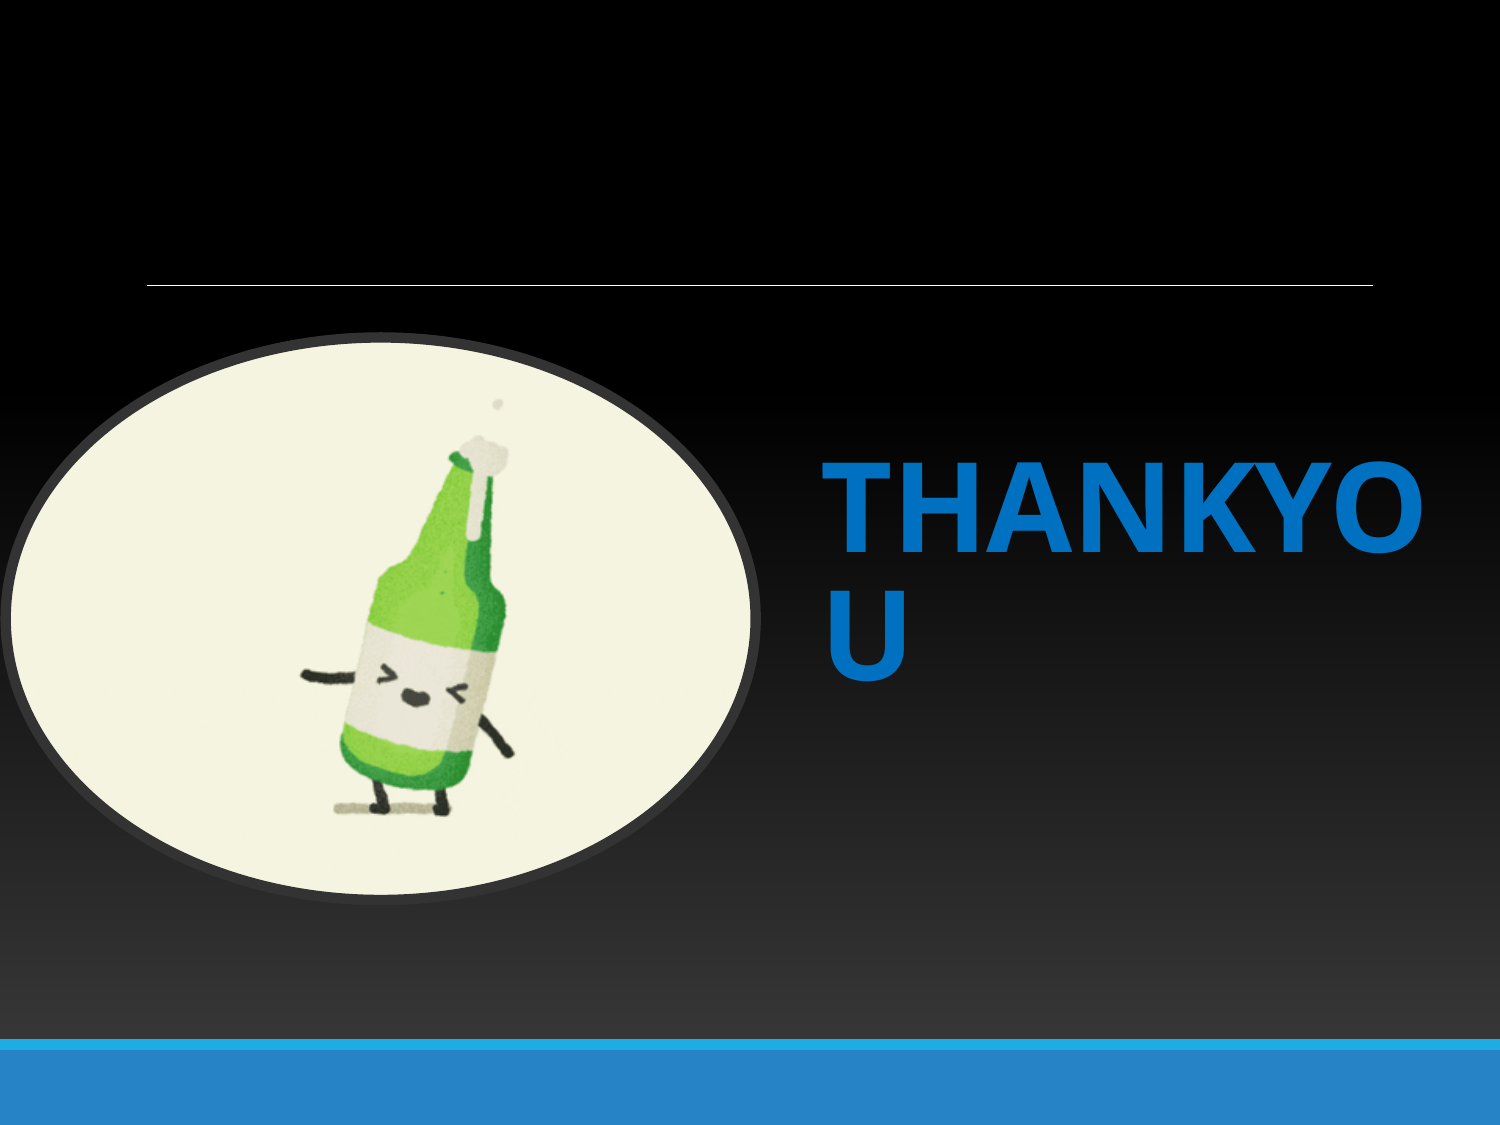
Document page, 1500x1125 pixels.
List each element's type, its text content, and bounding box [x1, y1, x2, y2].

title THANKYOU [805, 474, 1500, 713]
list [5, 336, 757, 901]
